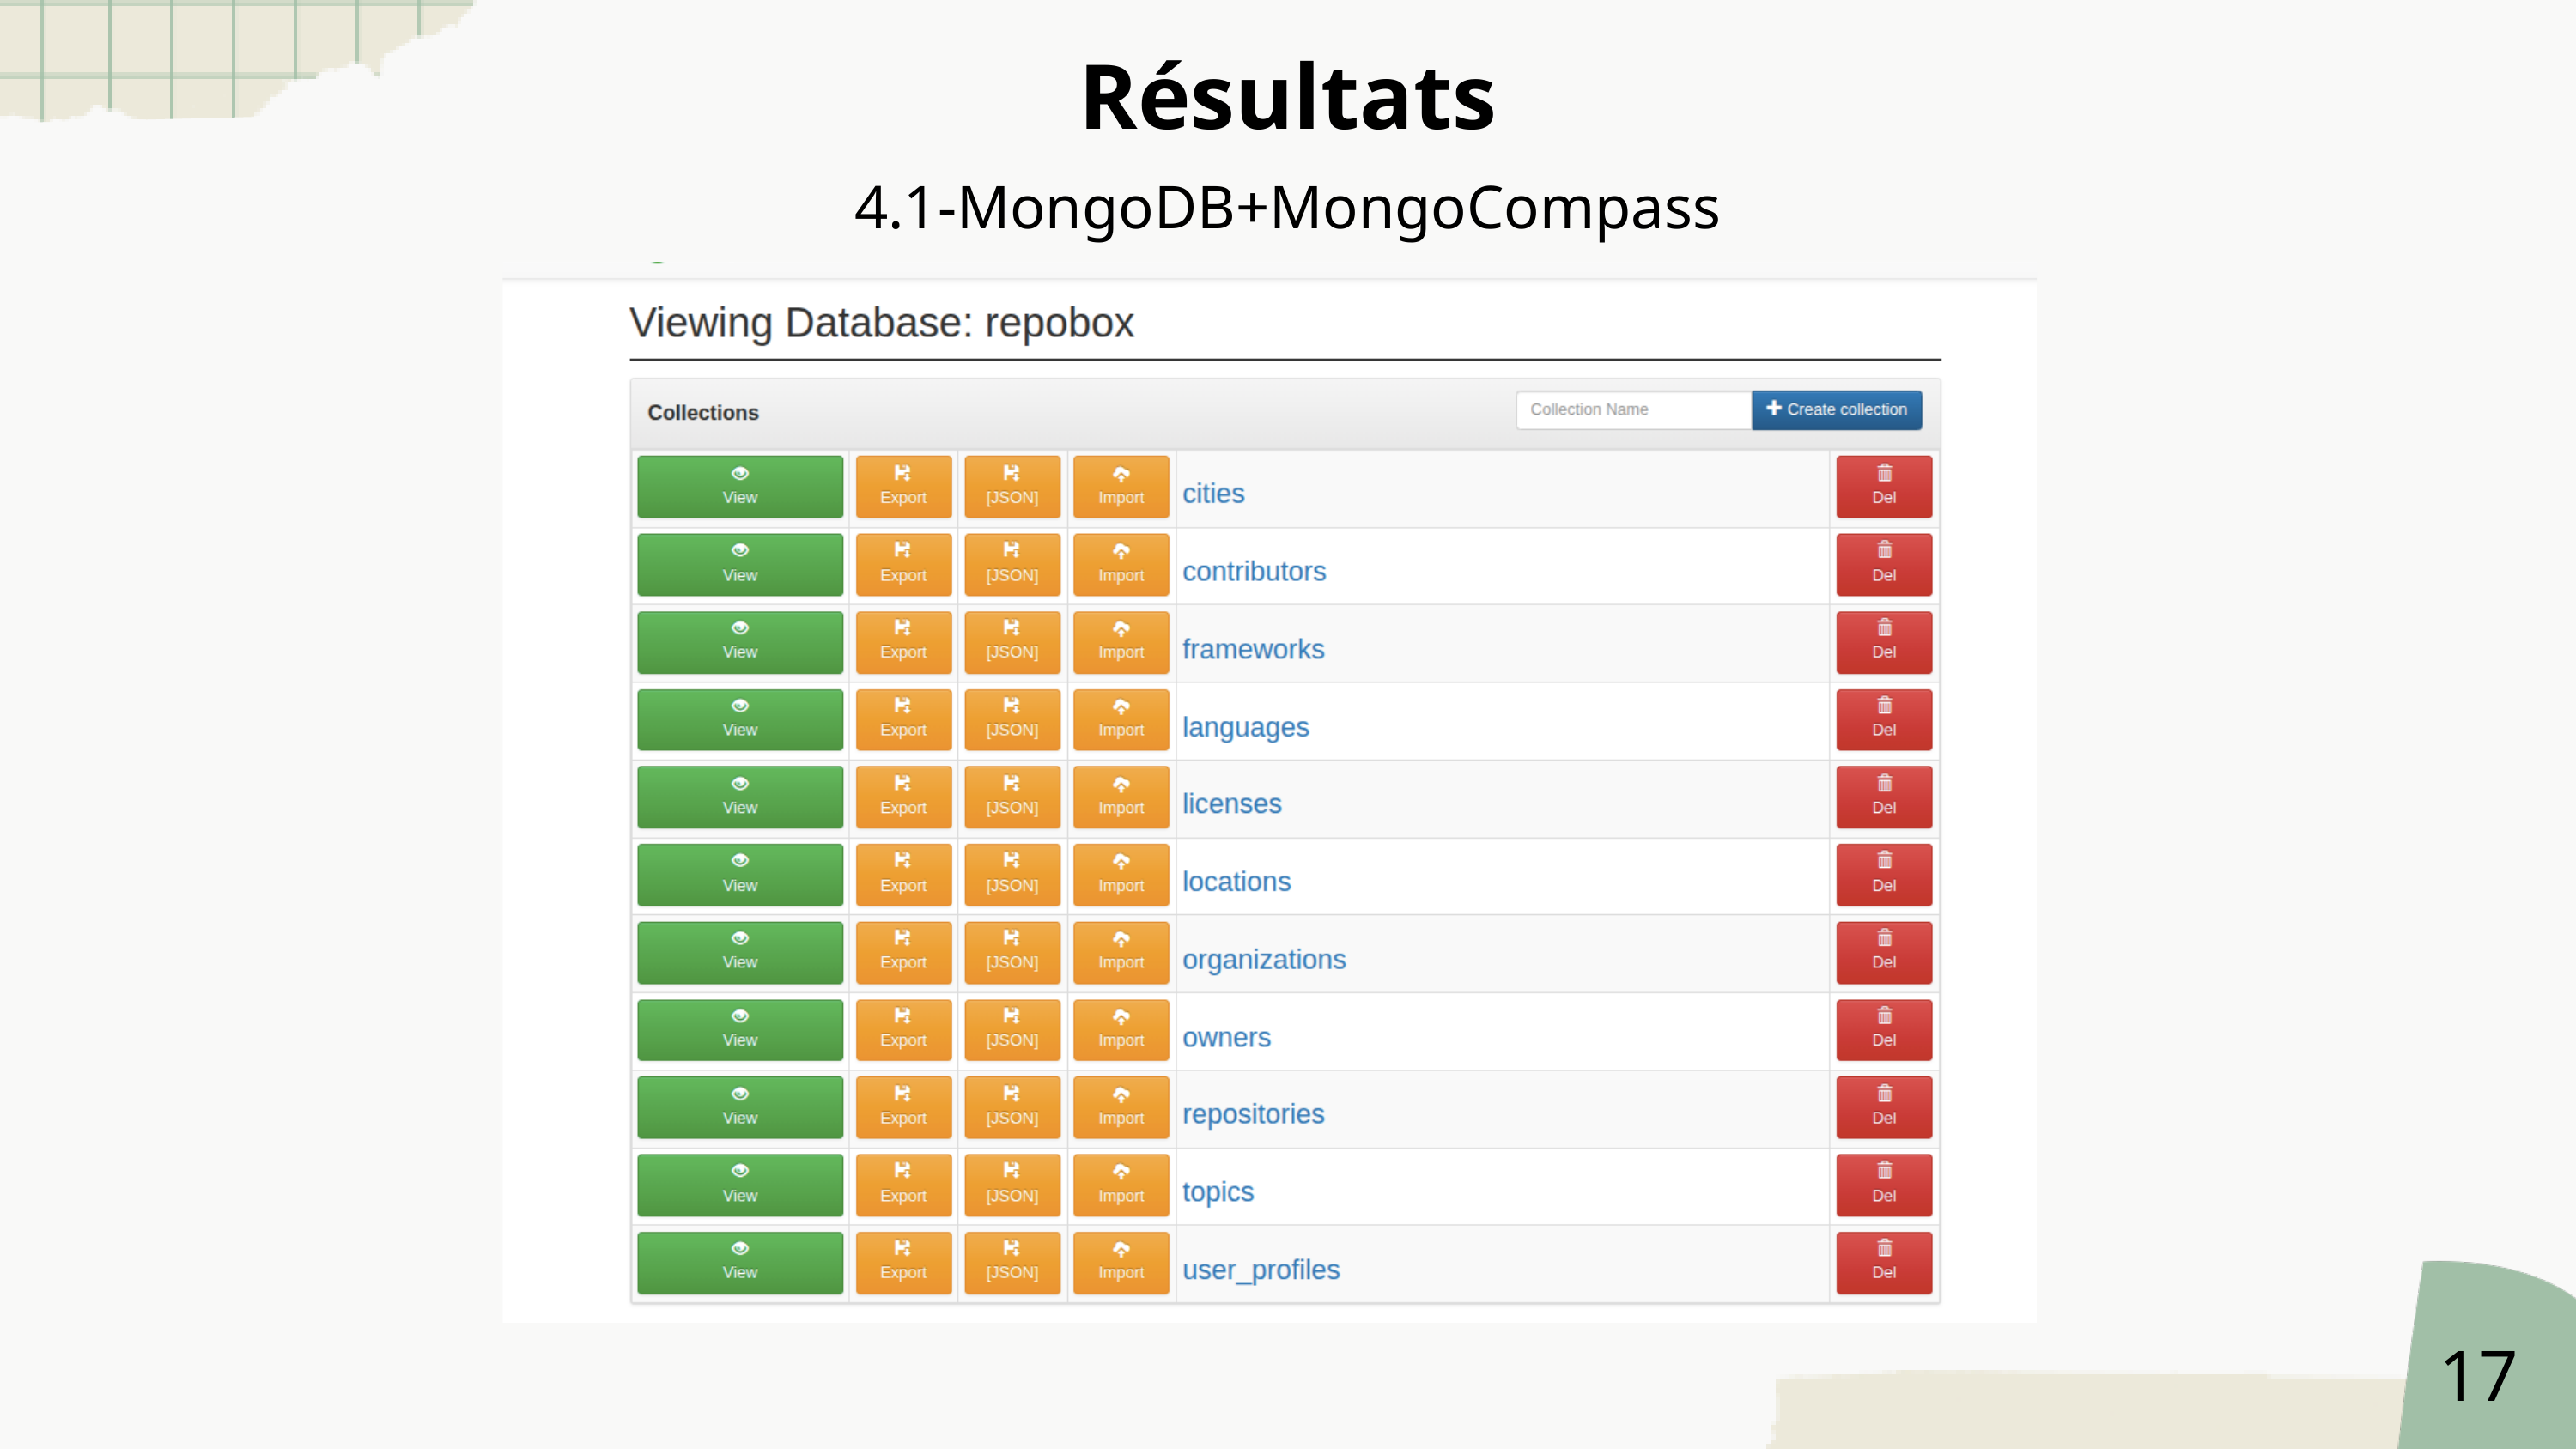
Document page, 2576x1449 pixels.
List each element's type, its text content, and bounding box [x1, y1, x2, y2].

text_box Résultats [368, 21, 2208, 148]
text_box [502, 262, 2038, 1323]
text_box 4.1-MongoDB+MongoCompass [770, 158, 1806, 241]
text_box 17 [2439, 1318, 2519, 1416]
text_box [1758, 1370, 2381, 1449]
text_box [2381, 1253, 2576, 1449]
text_box [0, 0, 548, 124]
